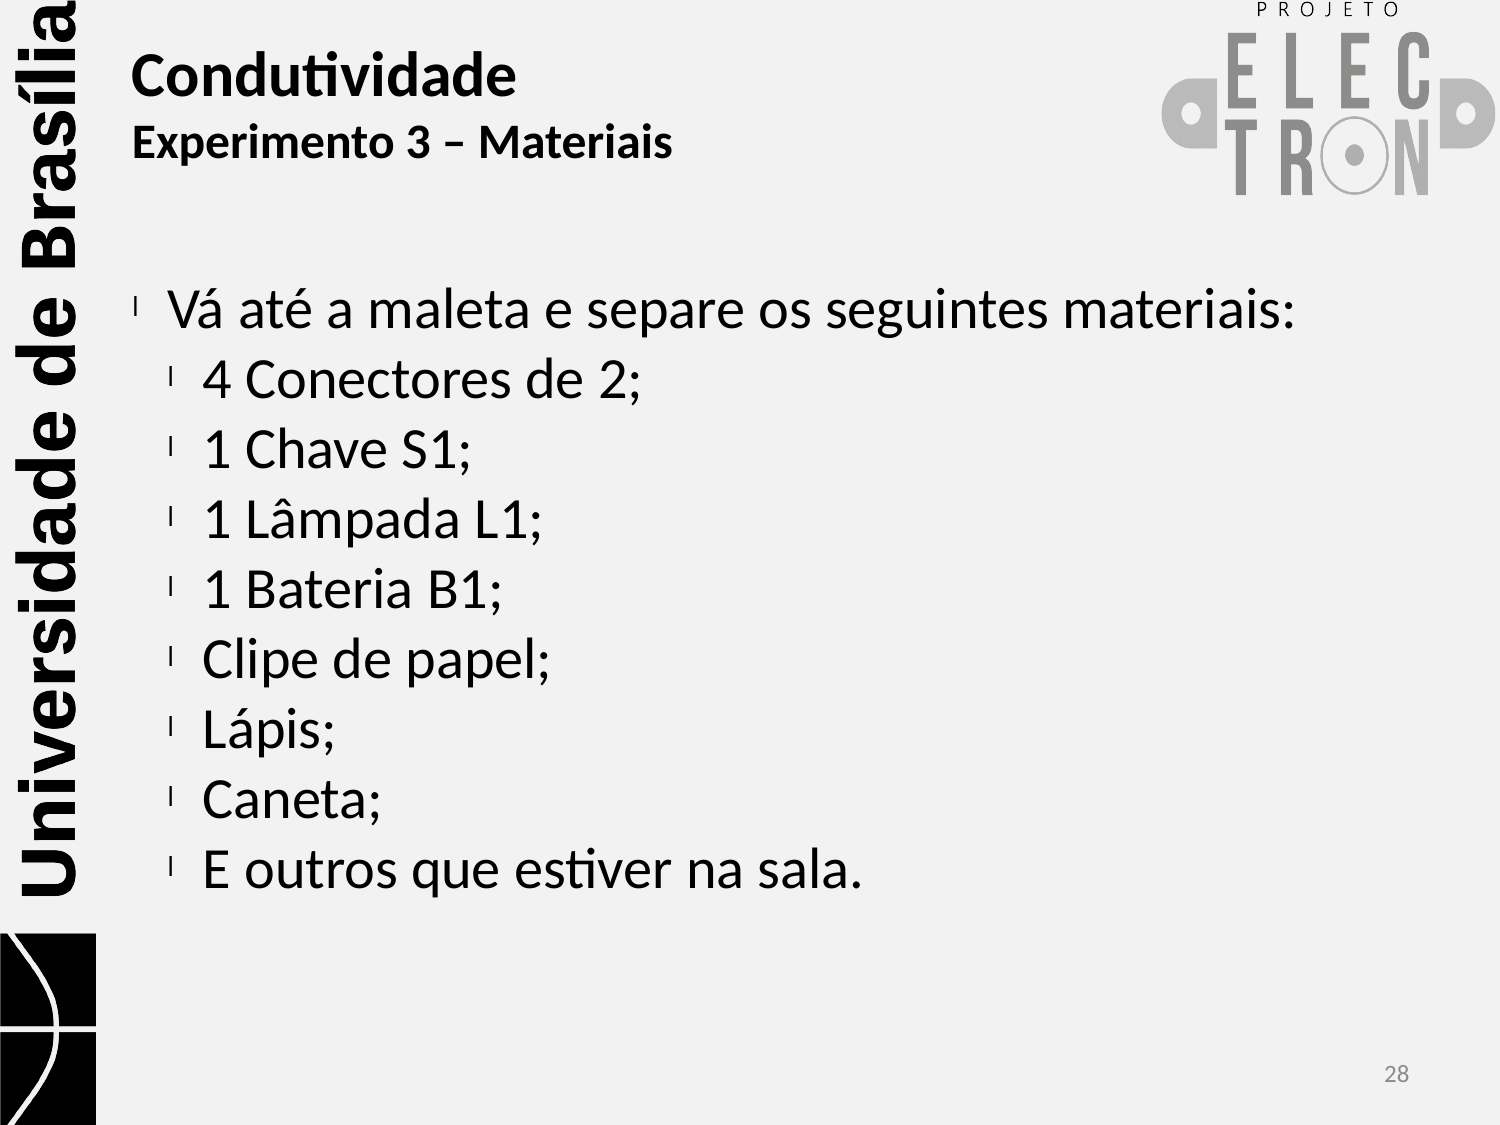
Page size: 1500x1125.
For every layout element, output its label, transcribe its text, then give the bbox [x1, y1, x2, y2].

picture [1, 1, 96, 1124]
text_box Condutividade Experimento 3 – Materiais [117, 23, 1125, 178]
text_box Vá até a maleta e separe os seguintes materiais: 4 Conectores de 2; 1 Chave S1; 1 Lâmpada L1; 1 Bateria B1; Clipe de papel; Lápis; Caneta; E outros que estiver na sala. [117, 262, 1425, 1005]
text_box <número> [1074, 1042, 1425, 1103]
picture [1157, 0, 1500, 197]
